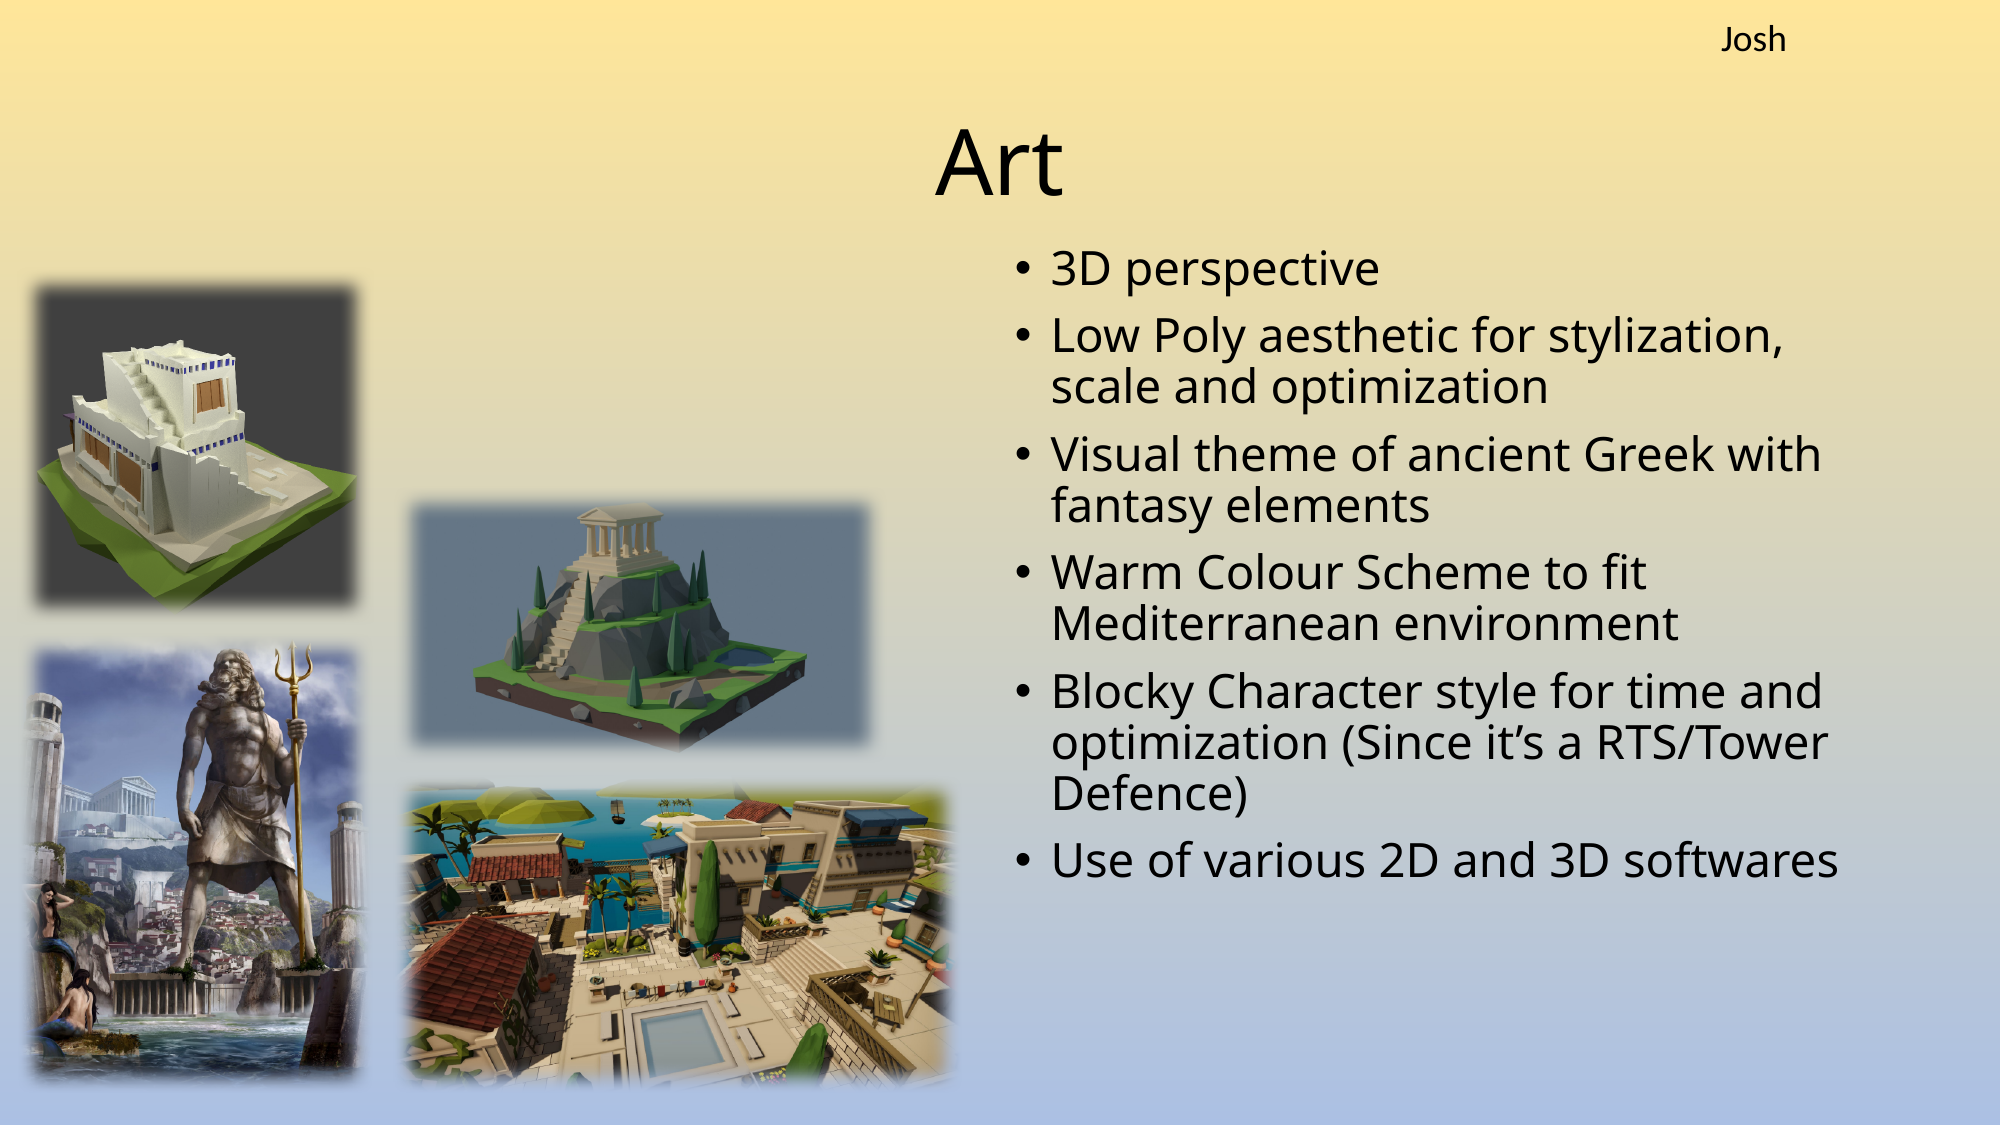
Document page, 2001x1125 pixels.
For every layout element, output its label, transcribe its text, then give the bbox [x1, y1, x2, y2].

picture [393, 775, 962, 1094]
title Art [269, 106, 1731, 225]
picture [393, 485, 888, 764]
picture [17, 267, 374, 625]
list 3D perspective Low Poly aesthetic for stylization, scale and optimization Visual theme of ancient Greek with fantasy elements Warm Colour Scheme to fit Mediterranean environment Blocky Character style for time and optimization (Since it’s a RTS/Tower Defence) Use of various 2D and 3D softwares [999, 236, 1863, 951]
text_box Josh [1706, 6, 1990, 67]
picture [17, 631, 374, 1094]
